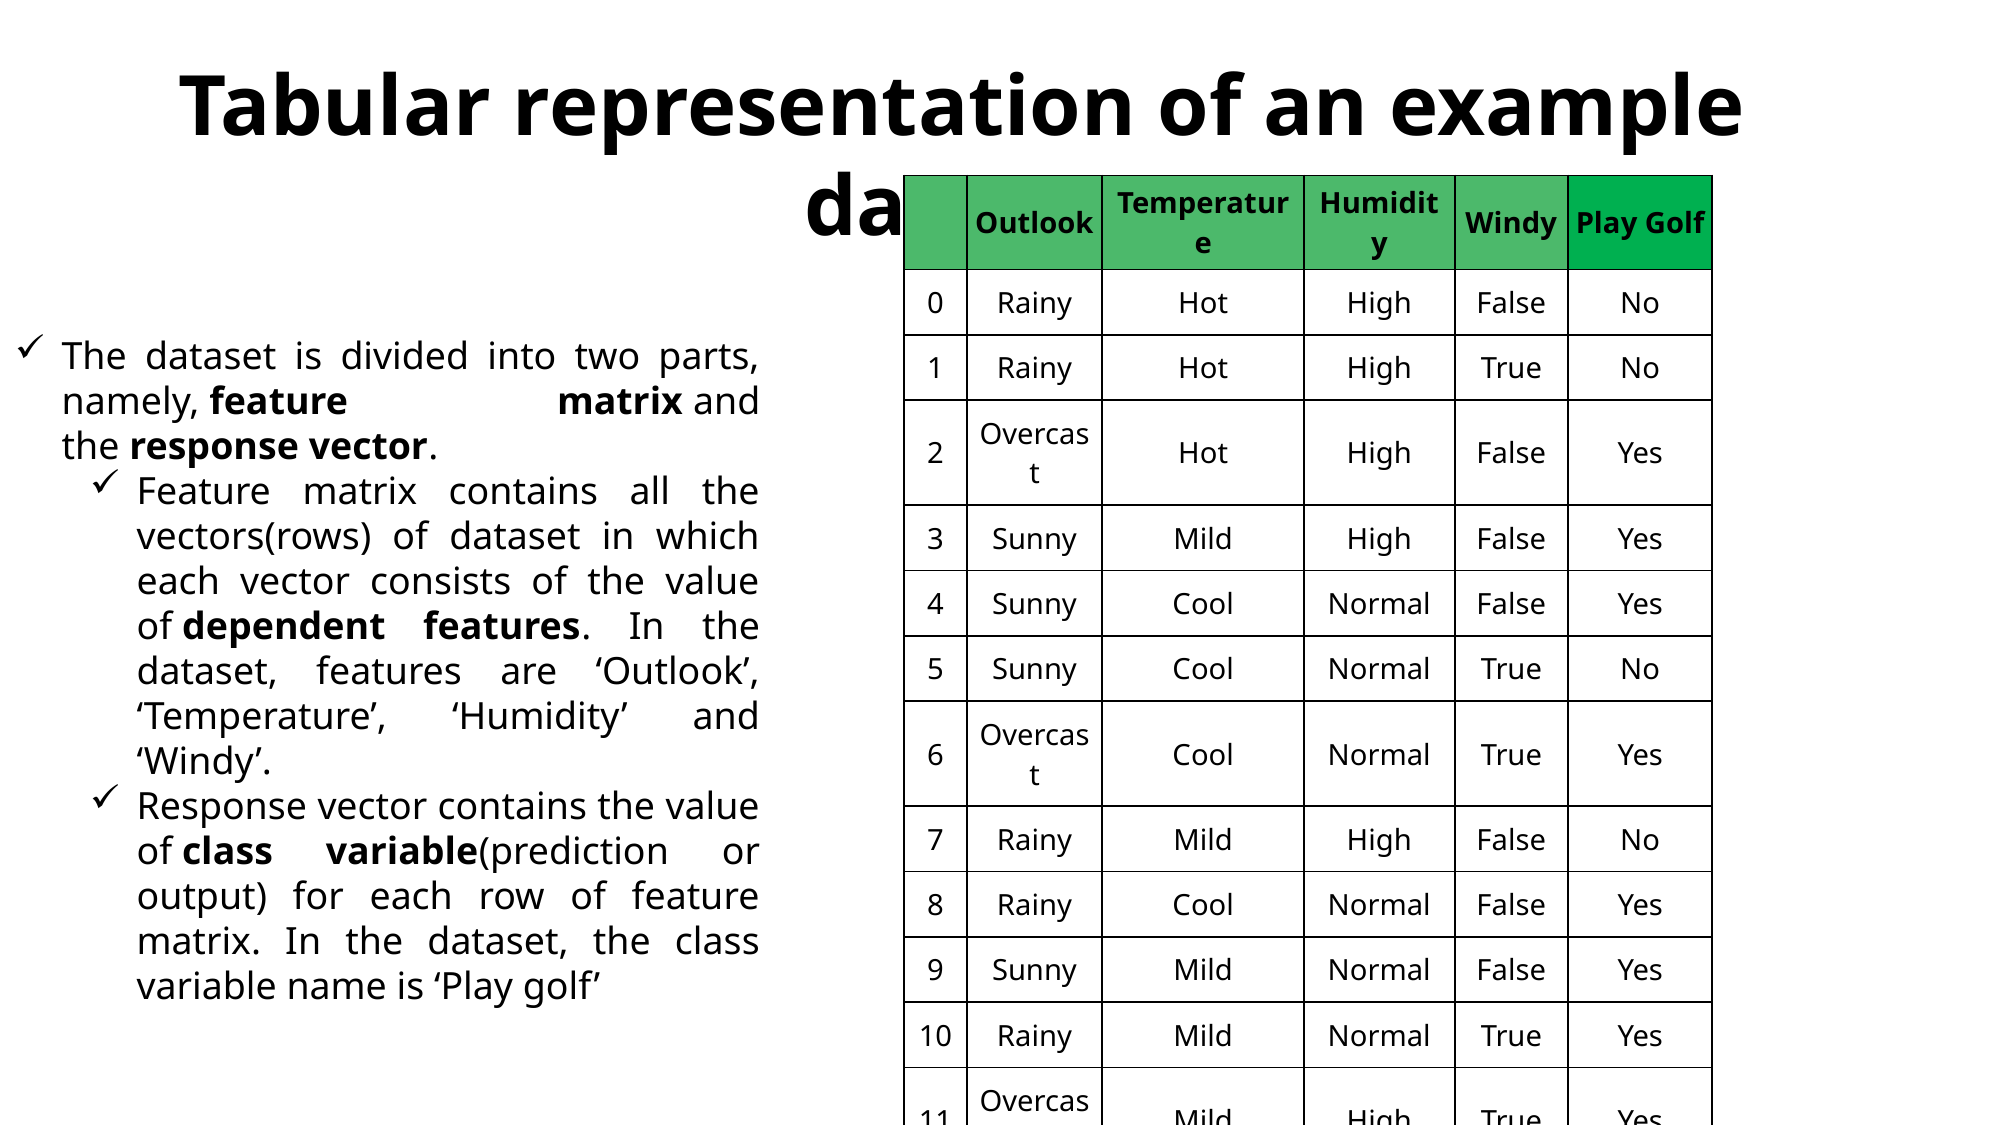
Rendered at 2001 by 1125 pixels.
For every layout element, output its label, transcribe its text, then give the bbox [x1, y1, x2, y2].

table_header Outlook [968, 176, 1101, 269]
table_cell Mild [1103, 807, 1303, 871]
table_cell 10 [905, 1003, 966, 1067]
table_cell Normal [1305, 637, 1454, 700]
table_cell No [1569, 807, 1711, 871]
table_cell 4 [905, 571, 966, 635]
table_cell 6 [905, 702, 966, 805]
table_cell False [1456, 807, 1567, 871]
table_cell Rainy [968, 807, 1101, 871]
table_cell High [1305, 807, 1454, 871]
table_cell Normal [1305, 571, 1454, 635]
table_cell Sunny [968, 637, 1101, 700]
table_cell False [1456, 571, 1567, 635]
table_cell True [1456, 637, 1567, 700]
title Tabular representation of an example dataset [24, 45, 1900, 233]
table_cell High [1305, 336, 1454, 399]
table_cell True [1456, 702, 1567, 805]
table_cell Rainy [968, 872, 1101, 936]
table_cell No [1569, 336, 1711, 399]
table_cell Hot [1103, 336, 1303, 399]
table_cell High [1305, 506, 1454, 570]
table_header [905, 176, 966, 269]
table_cell Cool [1103, 702, 1303, 805]
table_cell High [1305, 270, 1454, 334]
table_cell Mild [1103, 506, 1303, 570]
table_cell True [1456, 336, 1567, 399]
table_cell 8 [905, 872, 966, 936]
table_cell High [1305, 401, 1454, 504]
table_cell False [1456, 270, 1567, 334]
table_cell Mild [1103, 1068, 1303, 1125]
table_cell Cool [1103, 637, 1303, 700]
table_cell No [1569, 270, 1711, 334]
table_cell Rainy [968, 270, 1101, 334]
table_cell Mild [1103, 1003, 1303, 1067]
table_header Humidity [1305, 176, 1454, 269]
table_cell Rainy [968, 1003, 1101, 1067]
table_cell True [1456, 1003, 1567, 1067]
table_cell 5 [905, 637, 966, 700]
table_header Temperature [1103, 176, 1303, 269]
table_cell High [1305, 1068, 1454, 1125]
table_cell 9 [905, 938, 966, 1001]
table_cell Yes [1569, 872, 1711, 936]
table_cell Sunny [968, 938, 1101, 1001]
table_cell Cool [1103, 872, 1303, 936]
table_cell Yes [1569, 702, 1711, 805]
table_cell Yes [1569, 571, 1711, 635]
table_cell 0 [905, 270, 966, 334]
table_cell Hot [1103, 401, 1303, 504]
table_cell Yes [1569, 1068, 1711, 1125]
table_cell Sunny [968, 506, 1101, 570]
table_cell Hot [1103, 270, 1303, 334]
table_cell Sunny [968, 571, 1101, 635]
table_cell False [1456, 938, 1567, 1001]
table_cell False [1456, 872, 1567, 936]
table_cell 7 [905, 807, 966, 871]
table_cell True [1456, 1068, 1567, 1125]
table_cell Normal [1305, 872, 1454, 936]
table_cell No [1569, 637, 1711, 700]
table_cell 1 [905, 336, 966, 399]
table_cell Overcast [968, 401, 1101, 504]
table_cell Yes [1569, 506, 1711, 570]
table_header Play Golf [1569, 176, 1711, 269]
table_cell False [1456, 401, 1567, 504]
text_box The dataset is divided into two parts, namely, feature matrix and the response vector. Feature matrix contains all the vectors(rows) of dataset in which each vector consists of the value of dependent features. In the dataset, features are ‘Outlook’, ‘Temperature’, ‘Humidity’ and ‘Windy’. Response vector contains the value of class variable(prediction or output) for each row of feature matrix. In the dataset, the class variable name is ‘Play golf’ [0, 324, 775, 1015]
table_cell Rainy [968, 336, 1101, 399]
table_cell Cool [1103, 571, 1303, 635]
table_cell Normal [1305, 938, 1454, 1001]
table_cell Normal [1305, 702, 1454, 805]
table_cell Mild [1103, 938, 1303, 1001]
table_cell 2 [905, 401, 966, 504]
table_cell Overcast [968, 702, 1101, 805]
table_header Windy [1456, 176, 1567, 269]
table_cell 11 [905, 1068, 966, 1125]
table_cell False [1456, 506, 1567, 570]
table_cell 3 [905, 506, 966, 570]
table_cell Normal [1305, 1003, 1454, 1067]
table_cell Yes [1569, 938, 1711, 1001]
table_cell Overcast [968, 1068, 1101, 1125]
table_cell Yes [1569, 1003, 1711, 1067]
table_cell Yes [1569, 401, 1711, 504]
